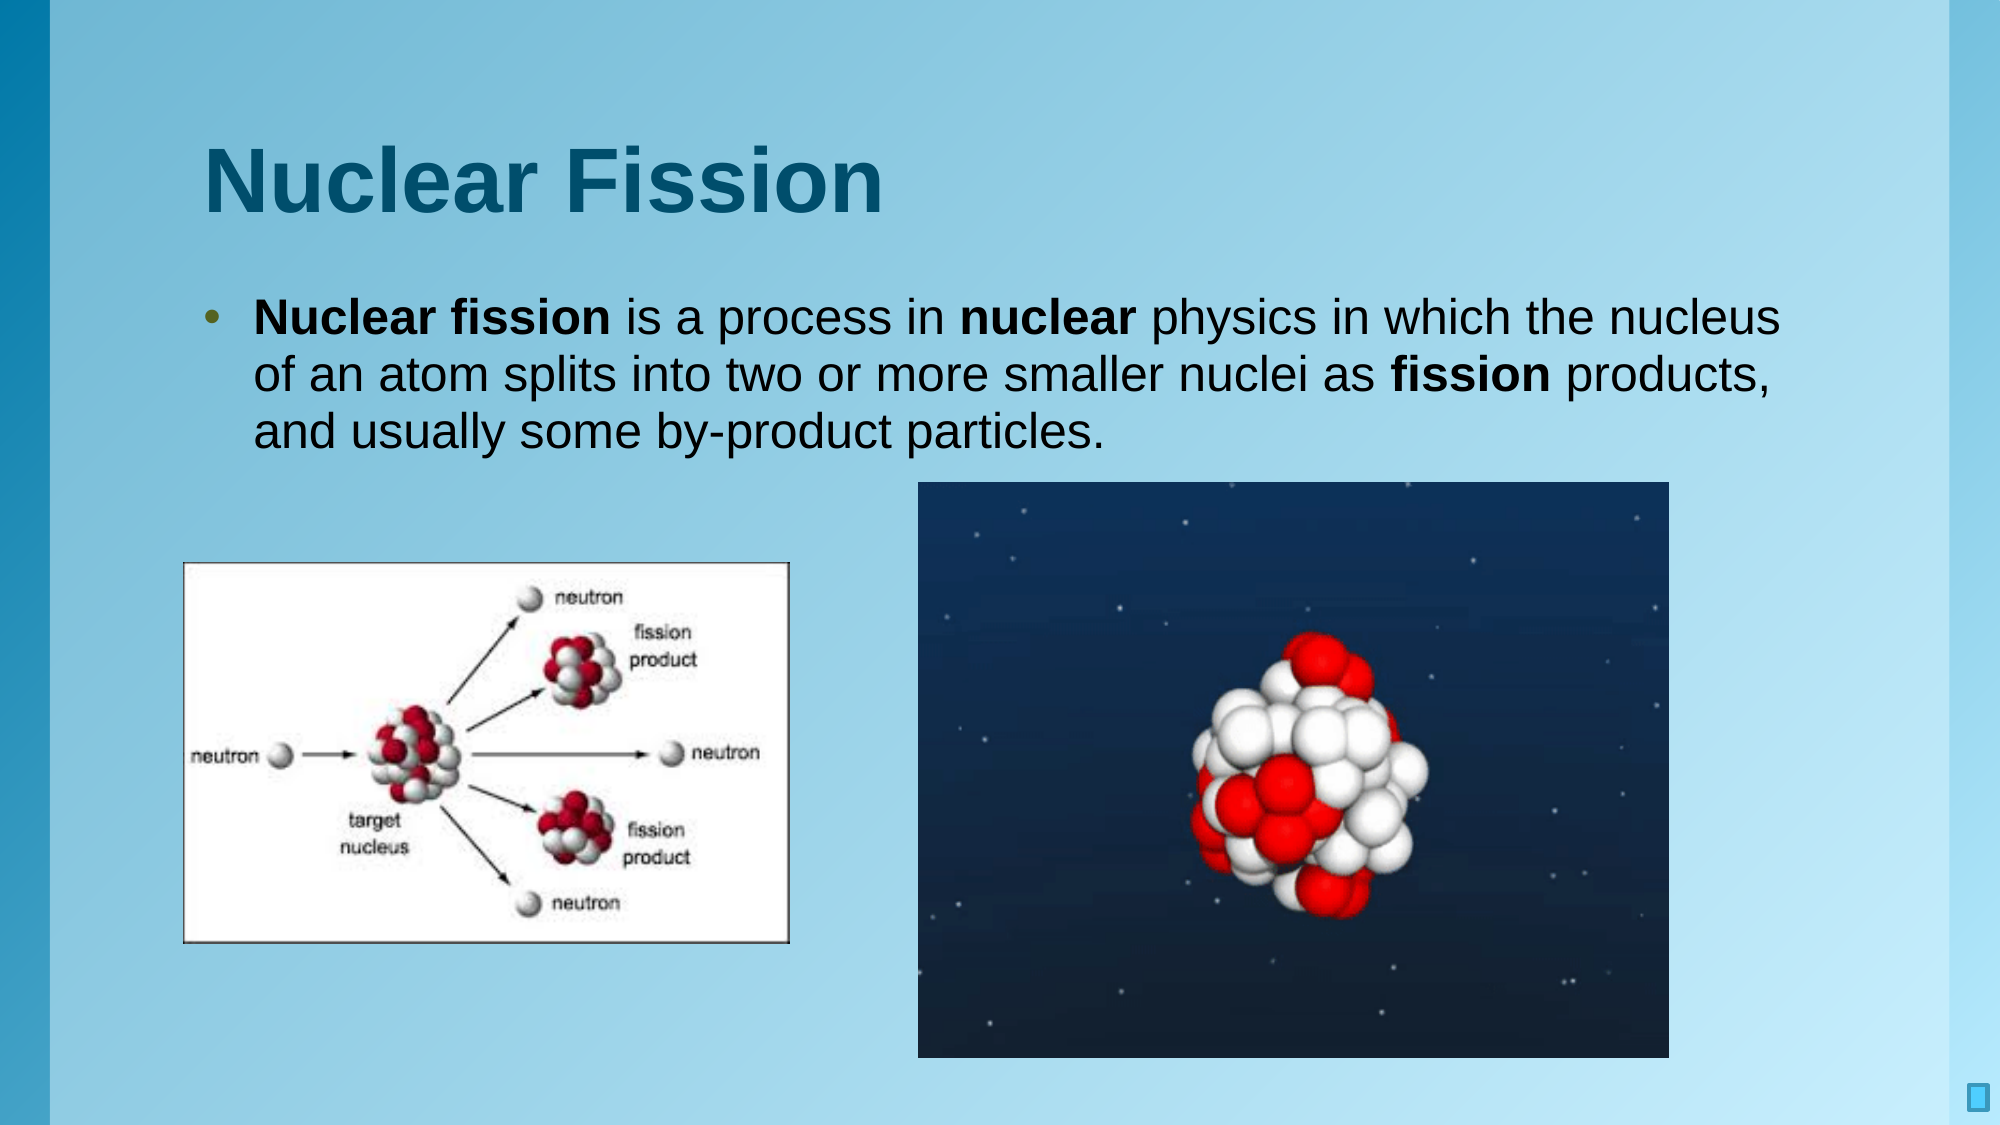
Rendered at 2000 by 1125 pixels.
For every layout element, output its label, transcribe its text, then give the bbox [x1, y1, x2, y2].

list Nuclear fission is a process in nuclear physics in which the nucleus of an atom splits into two or more smaller nuclei as fission products, and usually some by-product particles. [183, 279, 1850, 1013]
text_box [1967, 1083, 1990, 1112]
title Nuclear Fission [183, 12, 1850, 242]
picture [182, 562, 790, 945]
picture [918, 482, 1669, 1059]
